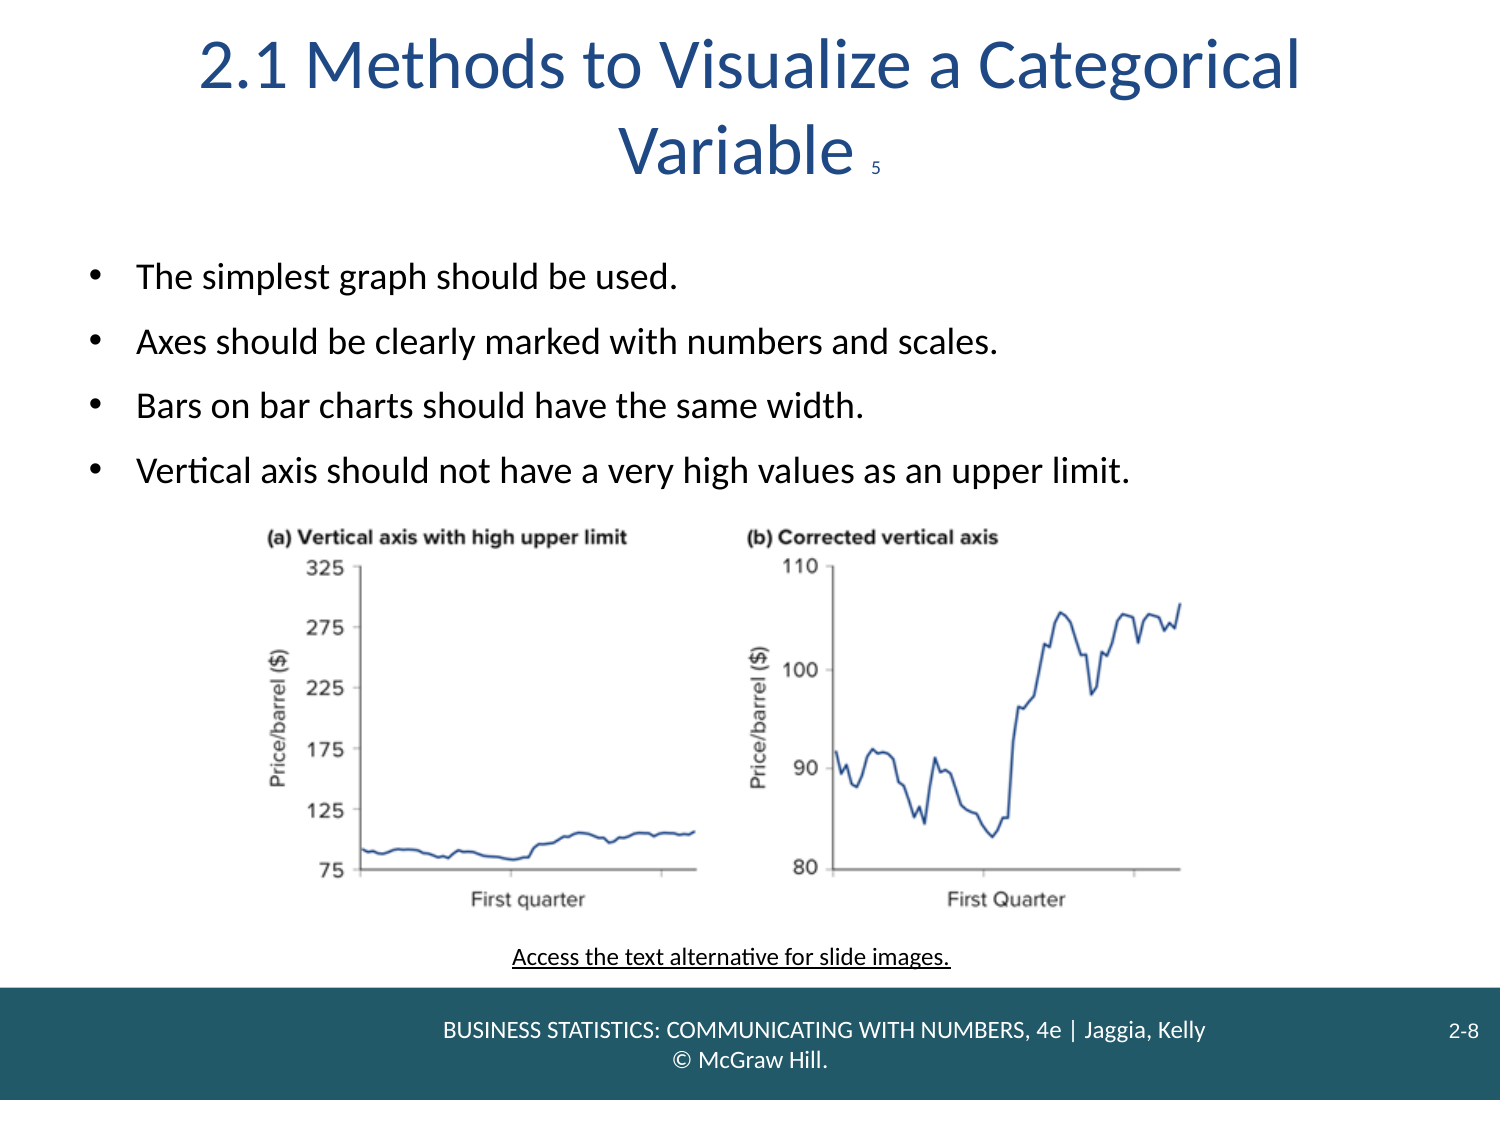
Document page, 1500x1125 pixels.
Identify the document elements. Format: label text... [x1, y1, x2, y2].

picture [249, 524, 1200, 917]
title 2.1 Methods to Visualize a Categorical Variable 5 [75, 9, 1425, 197]
list Access the text alternative for slide images. [450, 932, 1013, 983]
list The simplest graph should be used. Axes should be clearly marked with numbers and scales. Bars on bar charts should have the same width. Vertical axis should not have a very high values as an upper limit. [73, 244, 1424, 500]
